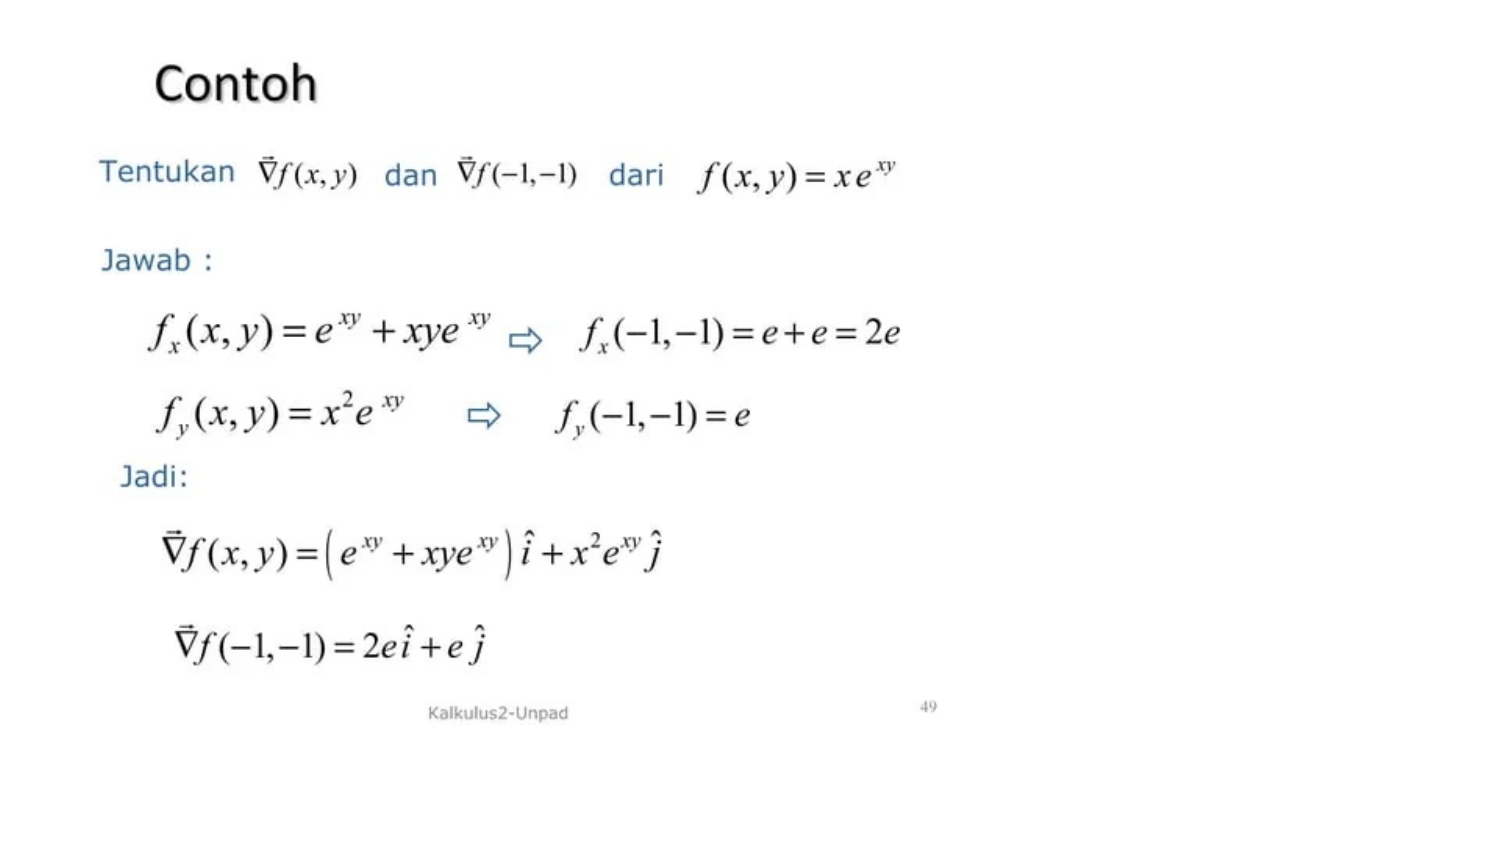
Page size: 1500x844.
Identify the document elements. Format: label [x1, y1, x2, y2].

picture [0, 0, 997, 748]
